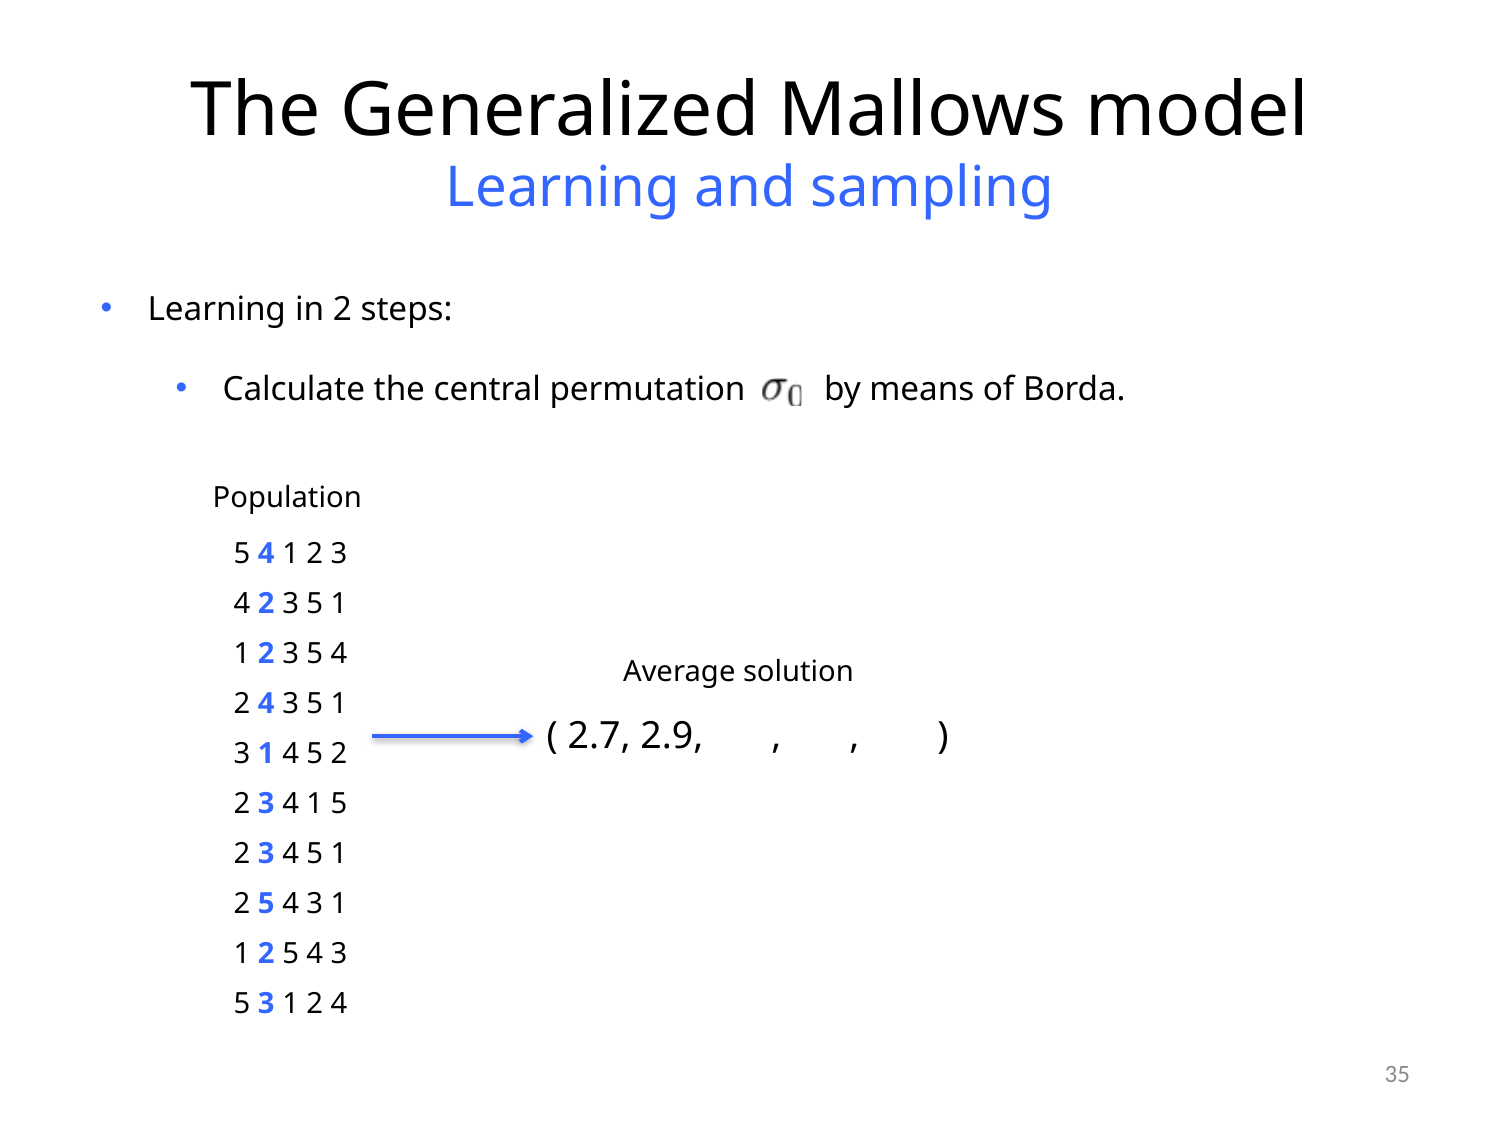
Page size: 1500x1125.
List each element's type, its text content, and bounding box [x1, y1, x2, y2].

table_cell 1 2 5 4 3 [219, 925, 366, 975]
text_box Population [197, 470, 377, 521]
table_cell 2 5 4 3 1 [219, 875, 366, 925]
table_cell 2 3 4 1 5 [219, 775, 366, 825]
table_cell 4 2 3 5 1 [219, 575, 366, 625]
title The Generalized Mallows model Learning and sampling [75, 45, 1425, 233]
table_header 5 4 1 2 3 [219, 525, 366, 575]
table_cell 5 3 1 2 4 [219, 975, 366, 1025]
table_cell 1 2 3 5 4 [219, 625, 366, 675]
table_cell 2 4 3 5 1 [219, 675, 366, 725]
slide_number 35 [1074, 1042, 1425, 1103]
table_cell 2 3 4 5 1 [219, 825, 366, 875]
picture [761, 378, 802, 406]
table_cell 3 1 4 5 2 [219, 725, 366, 775]
text_box Learning in 2 steps: Calculate the central permutation by means of Borda. [85, 279, 1143, 455]
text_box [561, 645, 935, 765]
